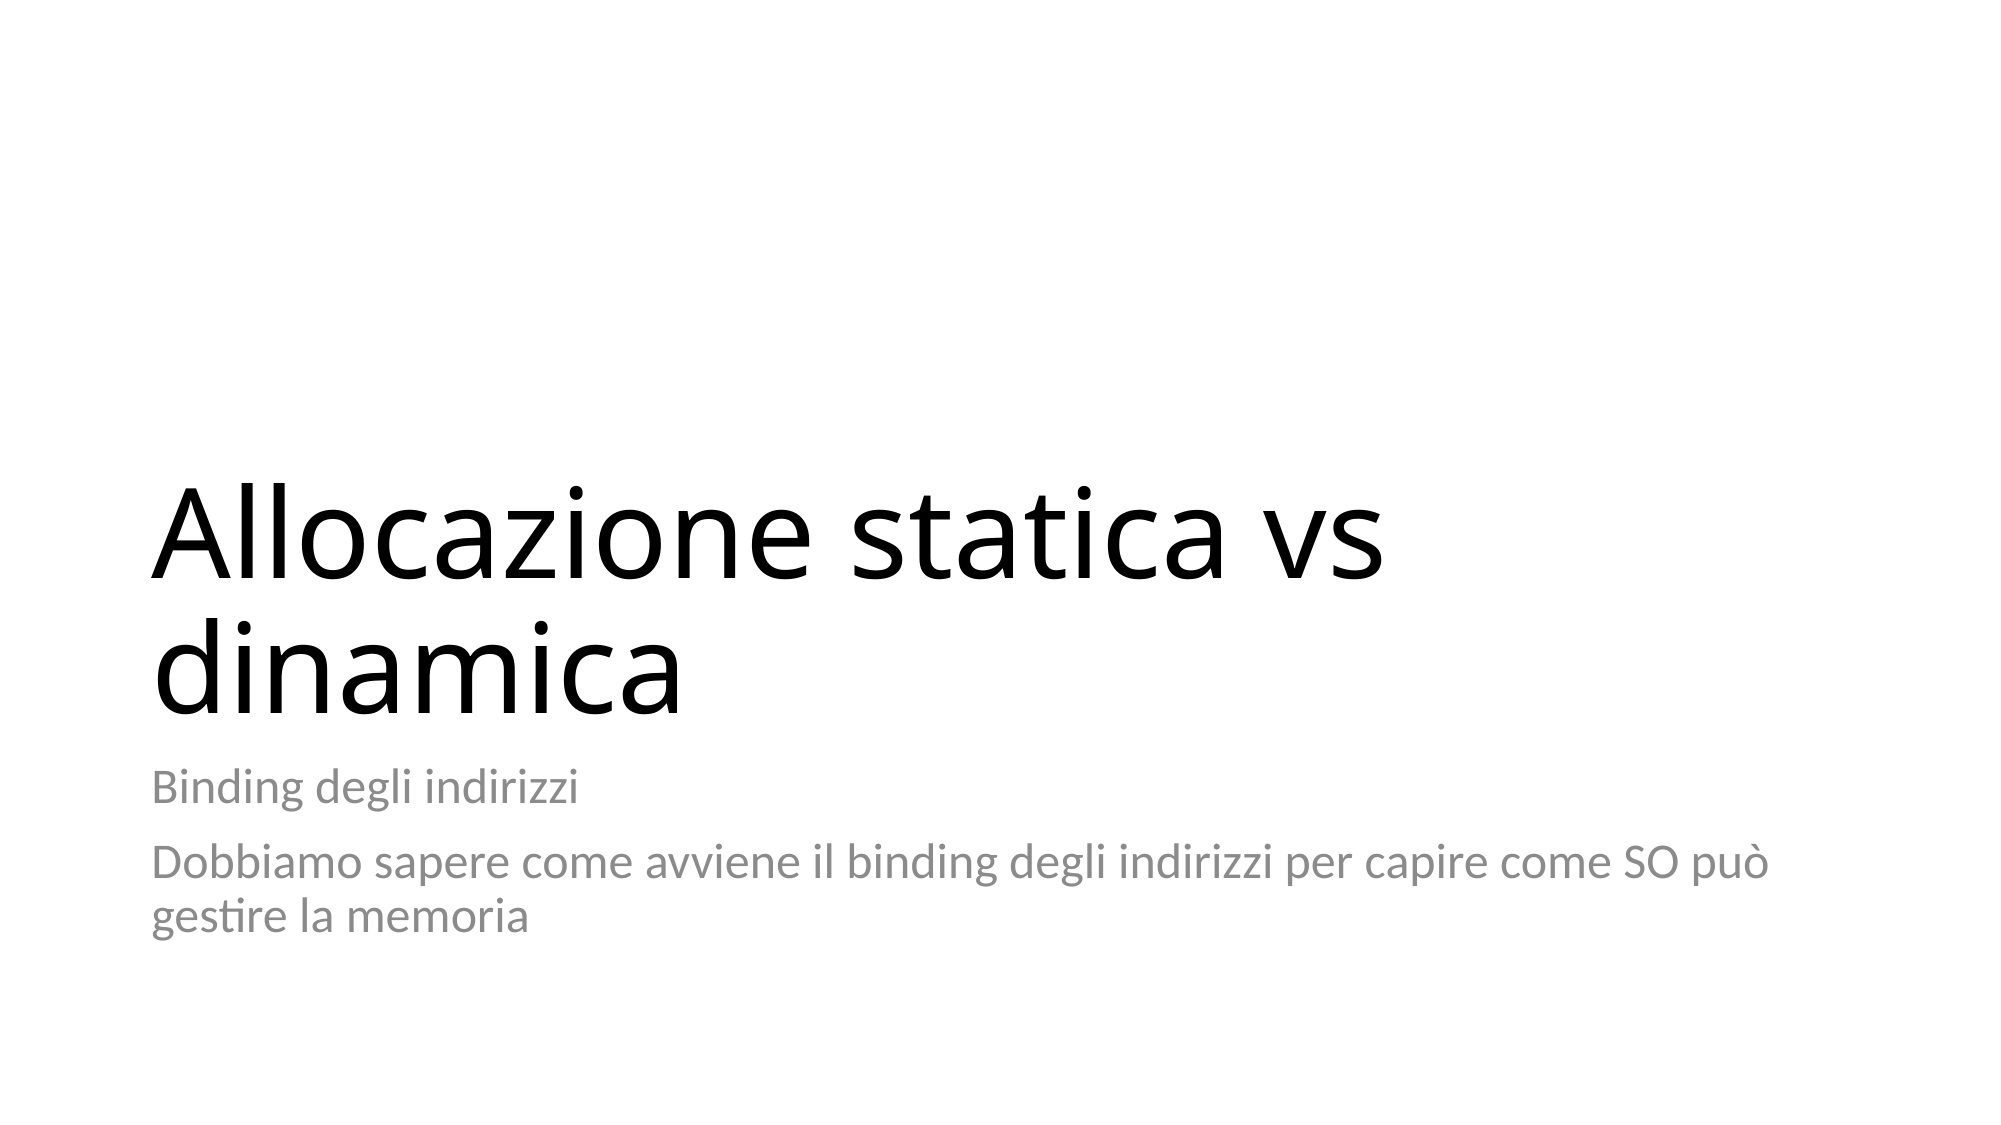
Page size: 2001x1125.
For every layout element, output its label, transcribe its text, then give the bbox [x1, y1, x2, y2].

title Allocazione statica vs dinamica [136, 280, 1862, 749]
list Binding degli indirizzi Dobbiamo sapere come avviene il binding degli indirizzi per capire come SO può gestire la memoria [136, 752, 1862, 999]
